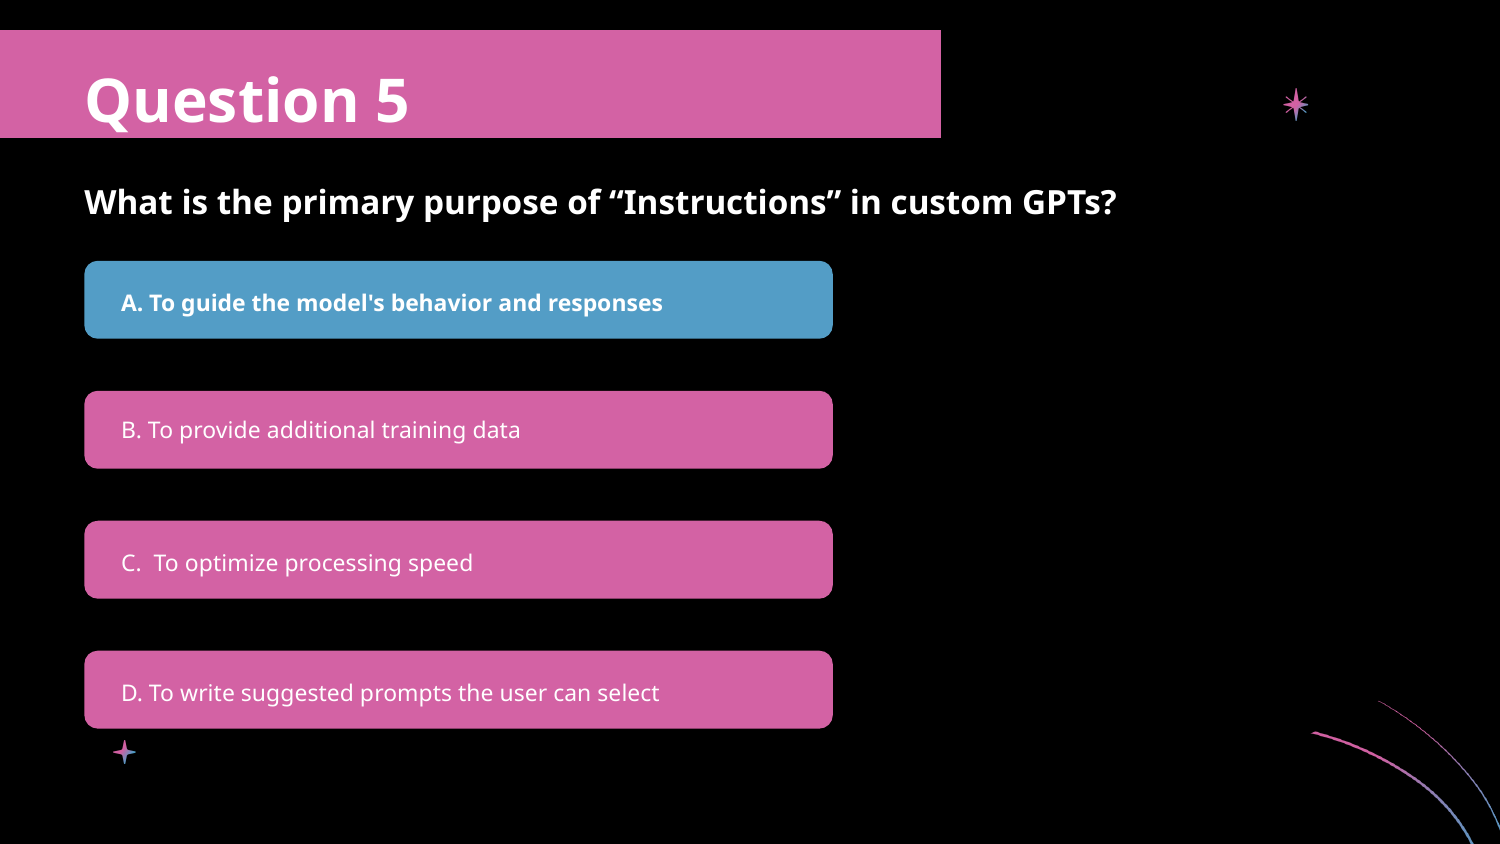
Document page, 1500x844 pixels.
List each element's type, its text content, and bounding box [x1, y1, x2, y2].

text_box [1283, 88, 1309, 121]
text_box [84, 381, 834, 469]
text_box [1246, 676, 1500, 844]
text_box [102, 255, 852, 342]
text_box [84, 641, 834, 729]
text_box What is the primary purpose of “Instructions” in custom GPTs? [84, 174, 1426, 221]
text_box [113, 740, 136, 764]
text_box A. To guide the model's behavior and responses [121, 260, 833, 339]
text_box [84, 511, 834, 599]
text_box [0, 20, 942, 139]
text_box [84, 260, 102, 339]
